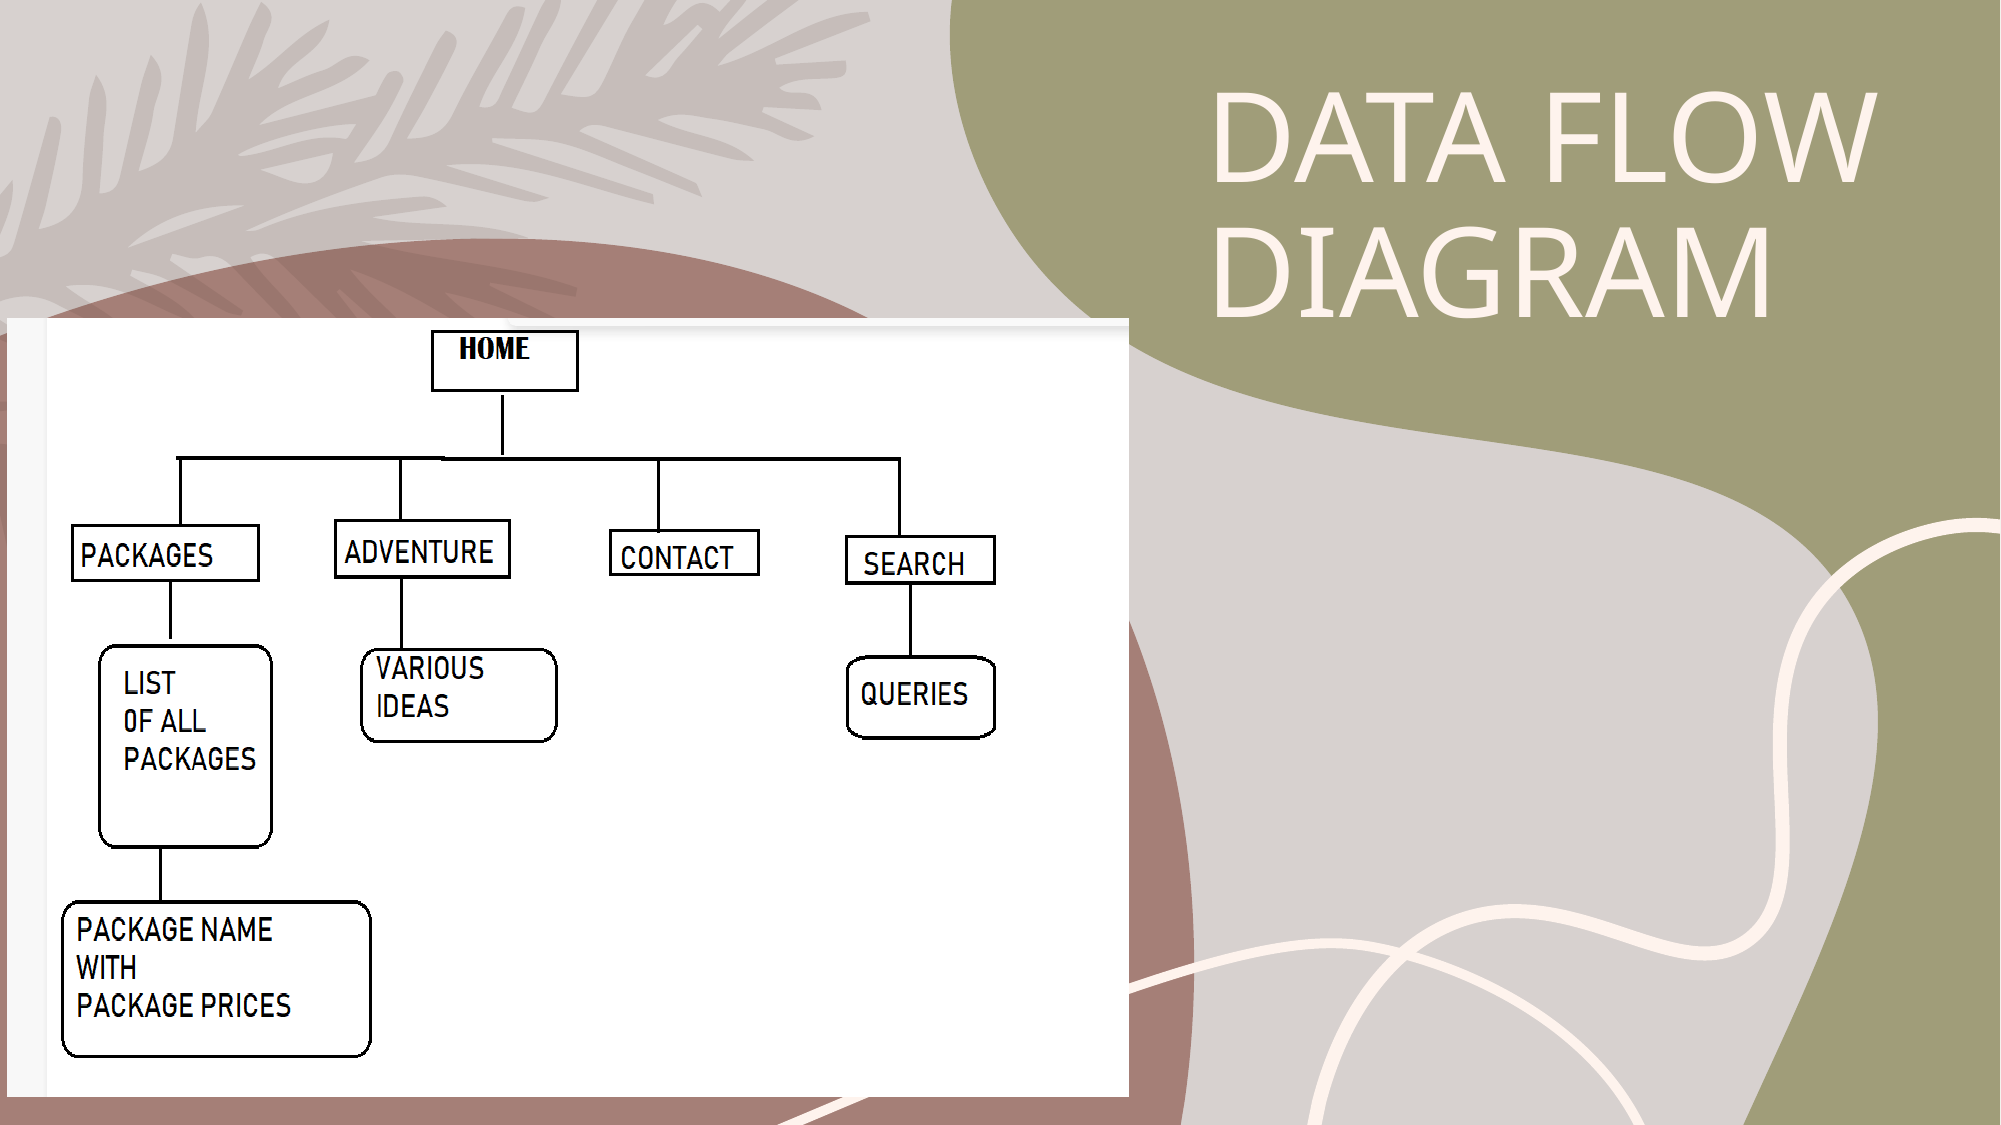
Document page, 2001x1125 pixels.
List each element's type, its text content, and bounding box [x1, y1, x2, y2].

picture [7, 318, 1129, 1097]
title DATA FLOW DIAGRAM [1190, 0, 1974, 352]
